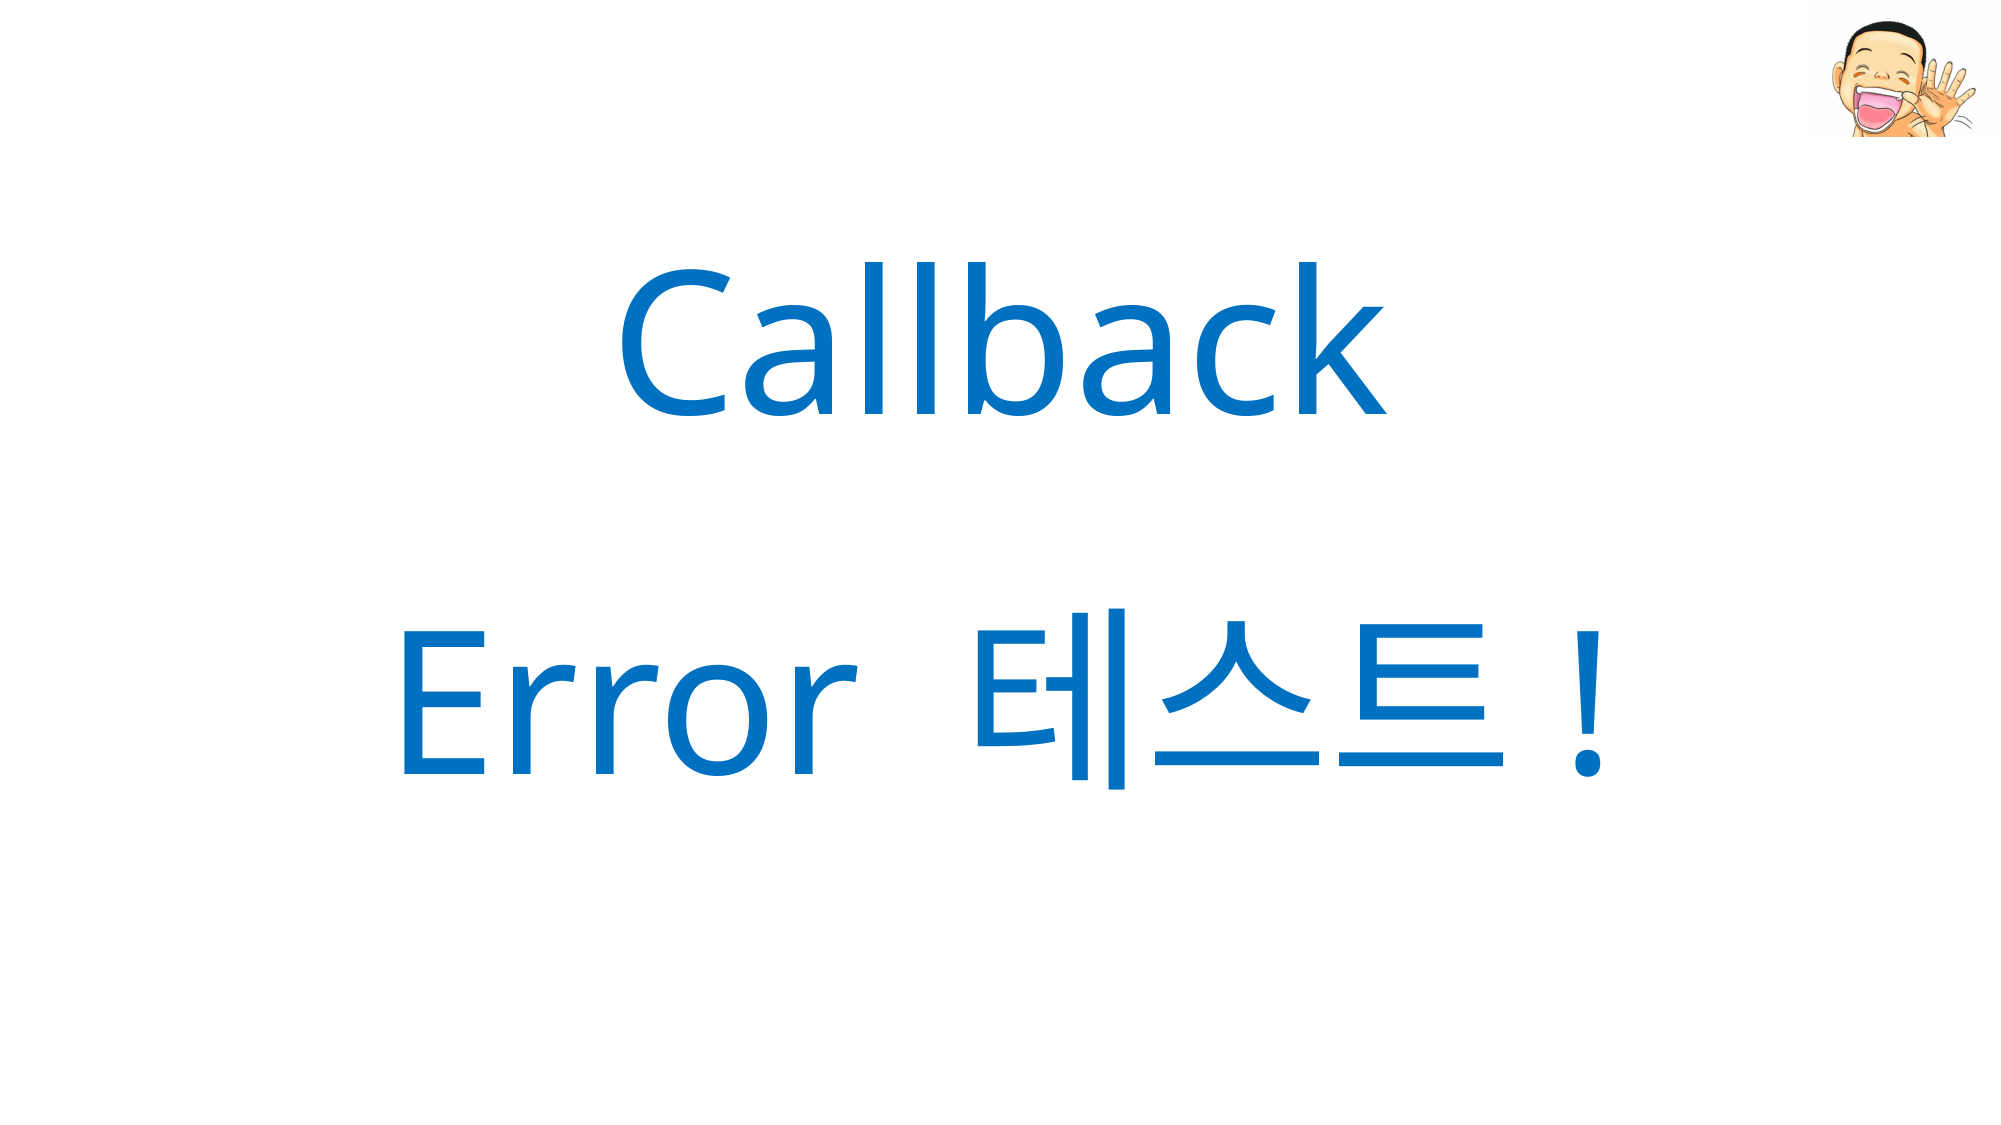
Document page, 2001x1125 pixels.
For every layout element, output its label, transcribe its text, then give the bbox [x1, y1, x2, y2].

picture [1808, 0, 2000, 86]
text_box Callback Error 테스트! [0, 86, 2000, 822]
